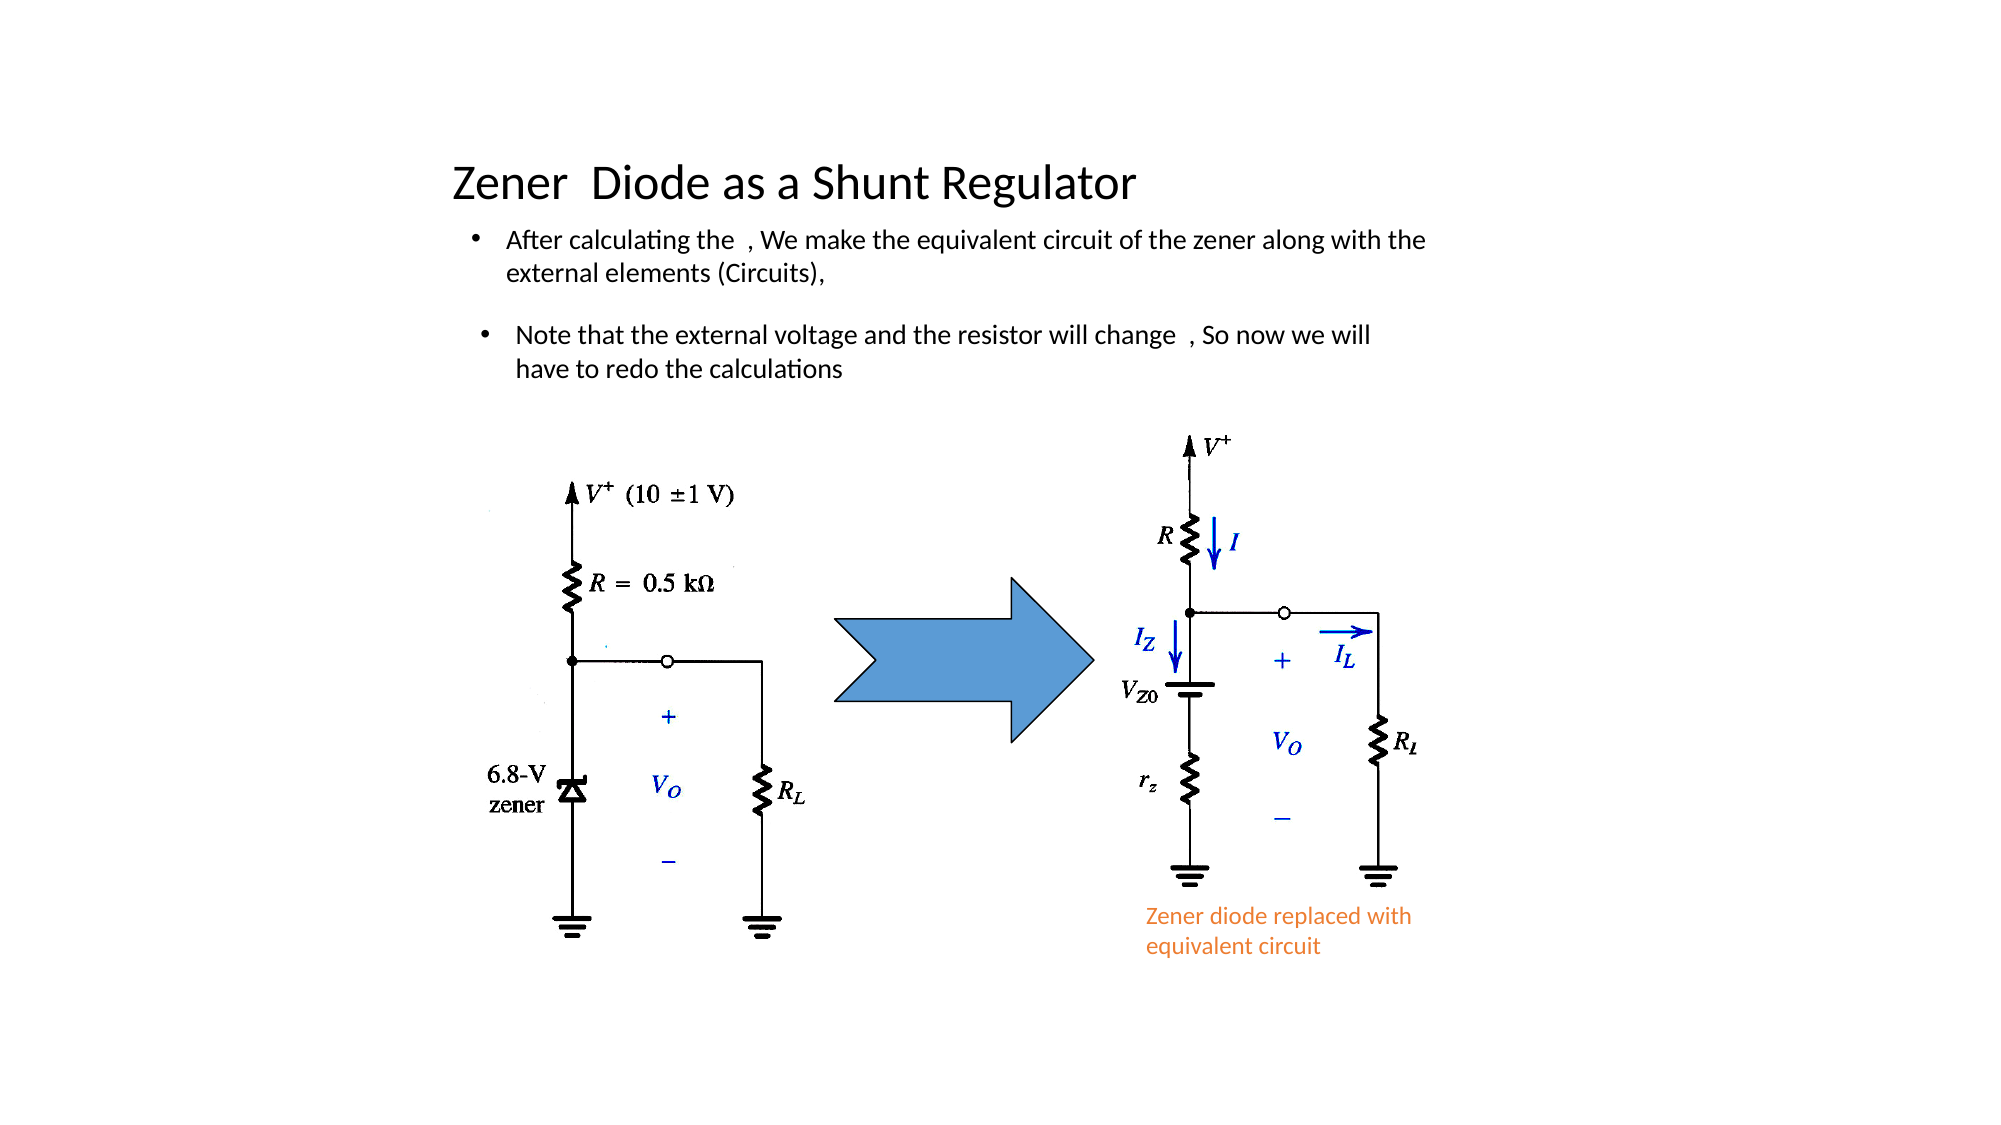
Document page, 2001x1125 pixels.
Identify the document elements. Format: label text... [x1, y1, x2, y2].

text_box Zener Diode as a Shunt Regulator [437, 141, 1394, 217]
picture [1113, 428, 1417, 893]
picture [484, 477, 818, 944]
text_box [834, 577, 1094, 743]
text_box Zener diode replaced with equivalent circuit [1131, 892, 1496, 967]
